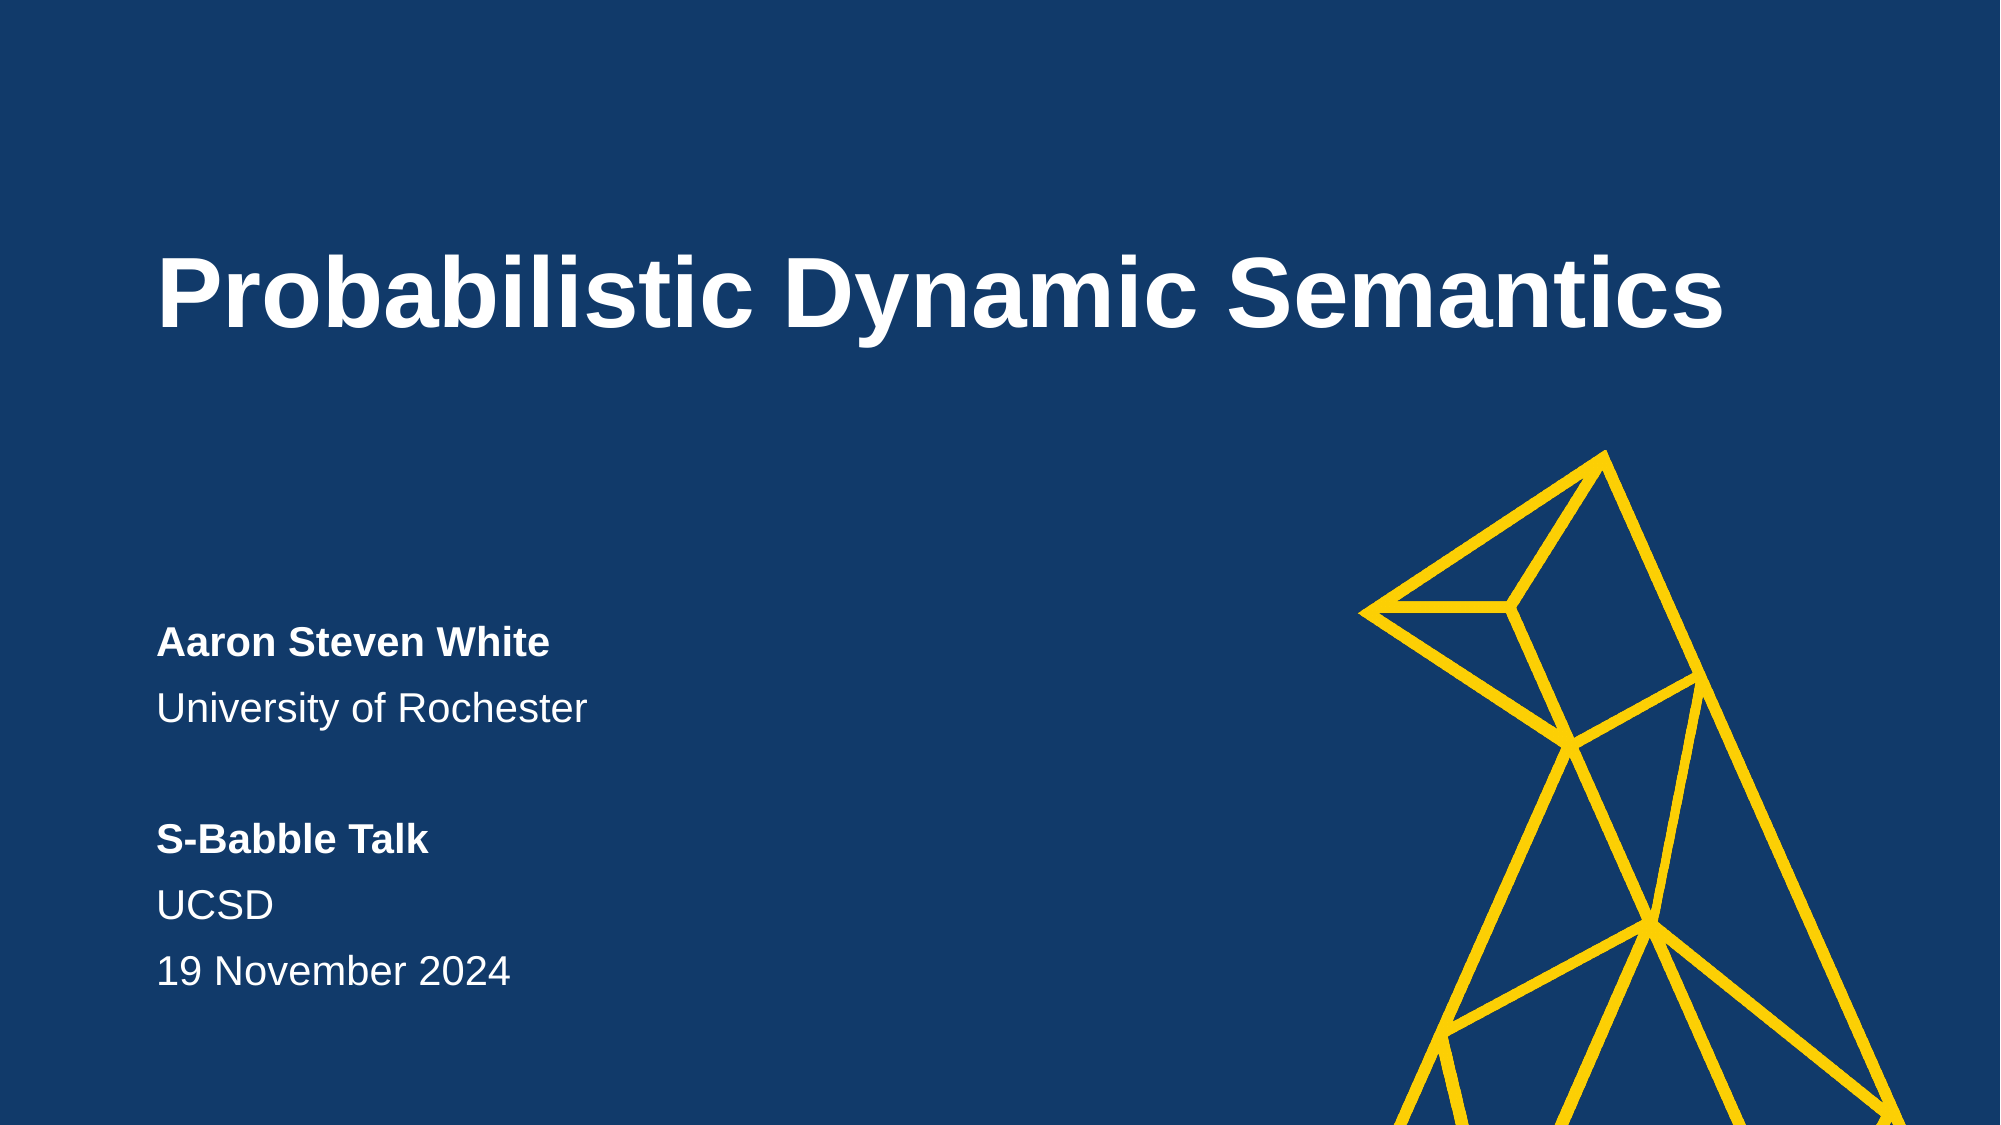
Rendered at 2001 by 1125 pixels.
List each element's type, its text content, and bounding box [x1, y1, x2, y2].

title Probabilistic Dynamic Semantics [141, 118, 1872, 477]
picture [1328, 450, 1974, 1125]
subtitle Aaron Steven White University of Rochester S-Babble Talk UCSD 19 November 2024 [141, 612, 1328, 984]
